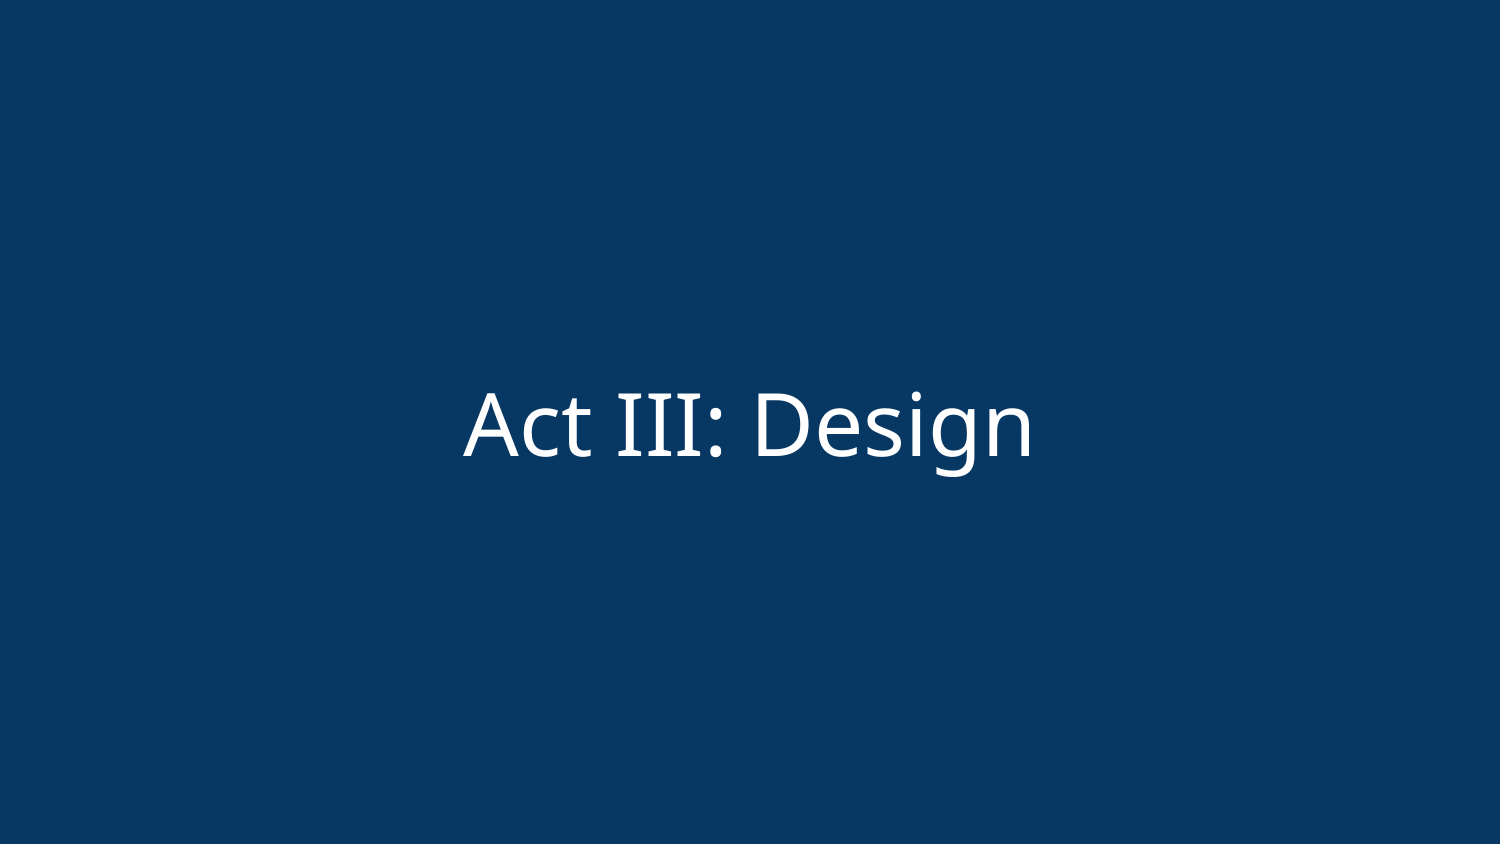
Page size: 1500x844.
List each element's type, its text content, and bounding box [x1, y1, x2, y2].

title Act III: Design [75, 338, 1425, 505]
